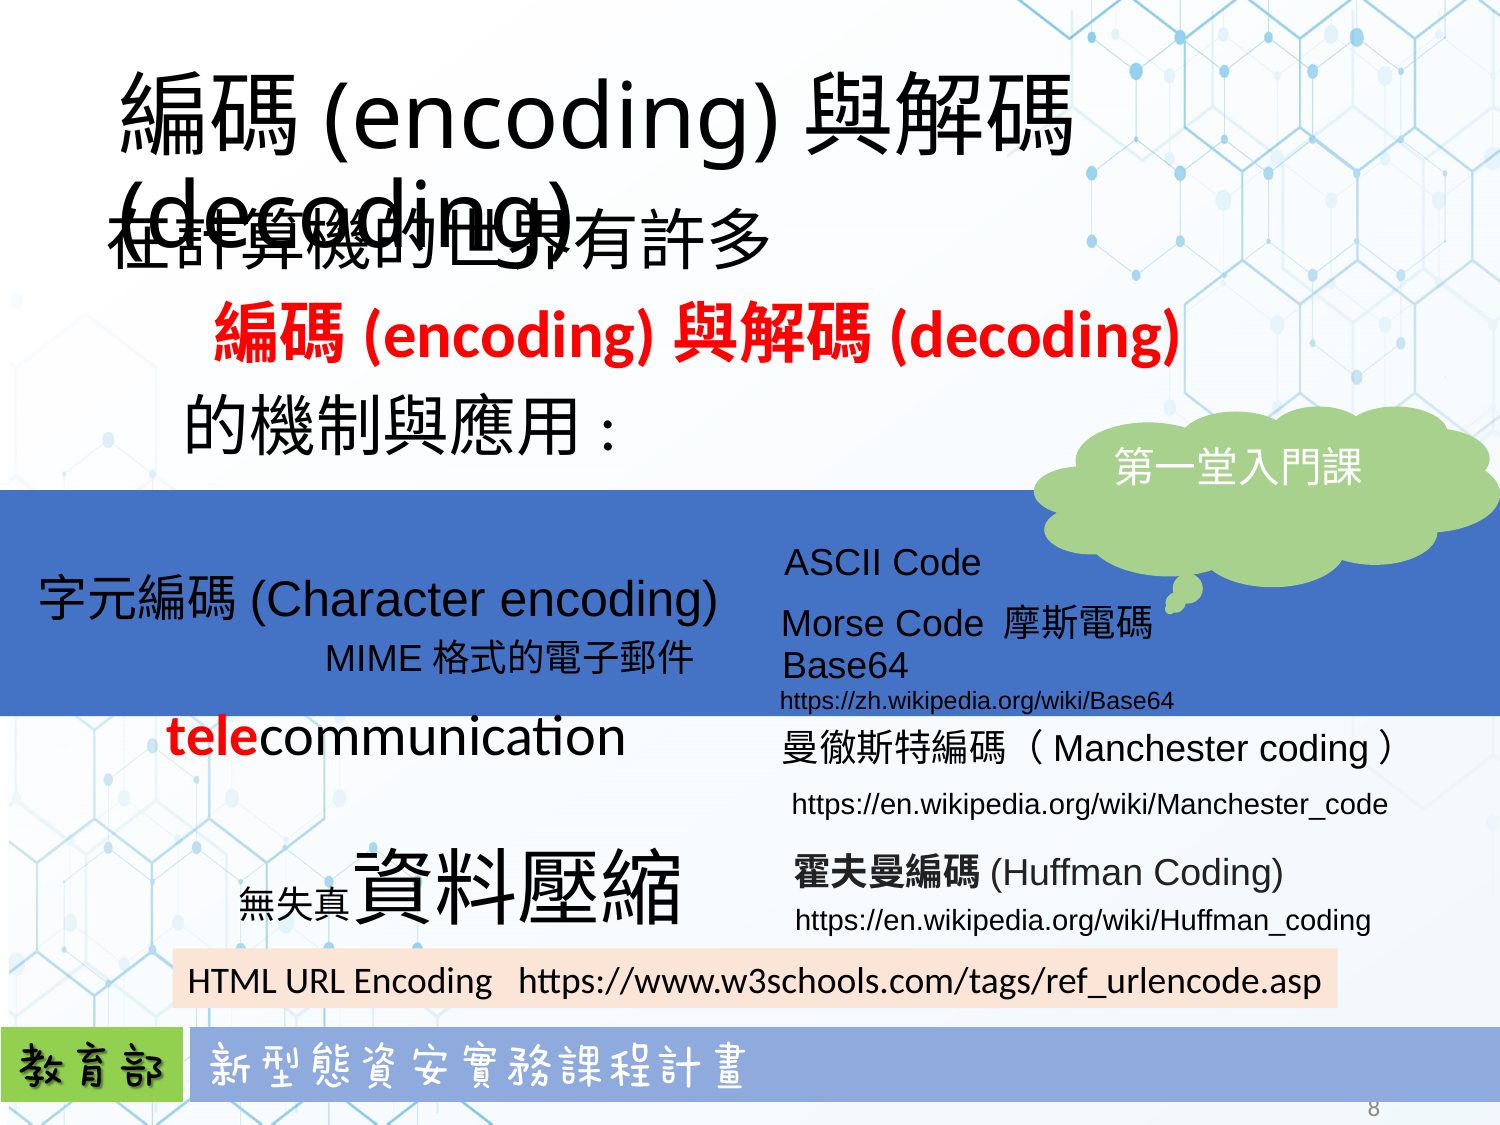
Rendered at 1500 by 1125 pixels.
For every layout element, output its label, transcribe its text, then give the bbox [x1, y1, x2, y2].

text_box https://en.wikipedia.org/wiki/Huffman_coding [780, 893, 1393, 944]
text_box 第一堂入門課 [1033, 406, 1500, 615]
picture [0, 717, 1500, 1125]
text_box [924, 501, 1500, 717]
text_box 霍夫曼編碼(Huffman Coding) [778, 841, 1300, 901]
text_box 無失真資料壓縮 [223, 828, 700, 943]
text_box HTML URL Encoding https://www.w3schools.com/tags/ref_urlencode.asp [172, 948, 1338, 1009]
text_box ASCII Code [769, 530, 1177, 591]
text_box [0, 490, 1054, 717]
text_box 在計算機的世界有許多 編碼(encoding)與解碼(decoding) 的機制與應用: [91, 190, 1442, 490]
text_box Morse Code 摩斯電碼 [766, 591, 1174, 652]
text_box https://en.wikipedia.org/wiki/Manchester_code [776, 778, 1427, 828]
text_box https://zh.wikipedia.org/wiki/Base64 [765, 676, 1191, 722]
text_box Base64 [767, 633, 924, 676]
title 編碼(encoding)與解碼(decoding) [103, 59, 1397, 190]
text_box 曼徹斯特編碼（Manchester coding） [766, 716, 1431, 777]
list telecommunication [151, 697, 702, 798]
text_box MIME格式的電子郵件 [310, 626, 710, 686]
picture [0, 0, 1500, 490]
text_box 字元編碼(Character encoding) [22, 558, 734, 634]
